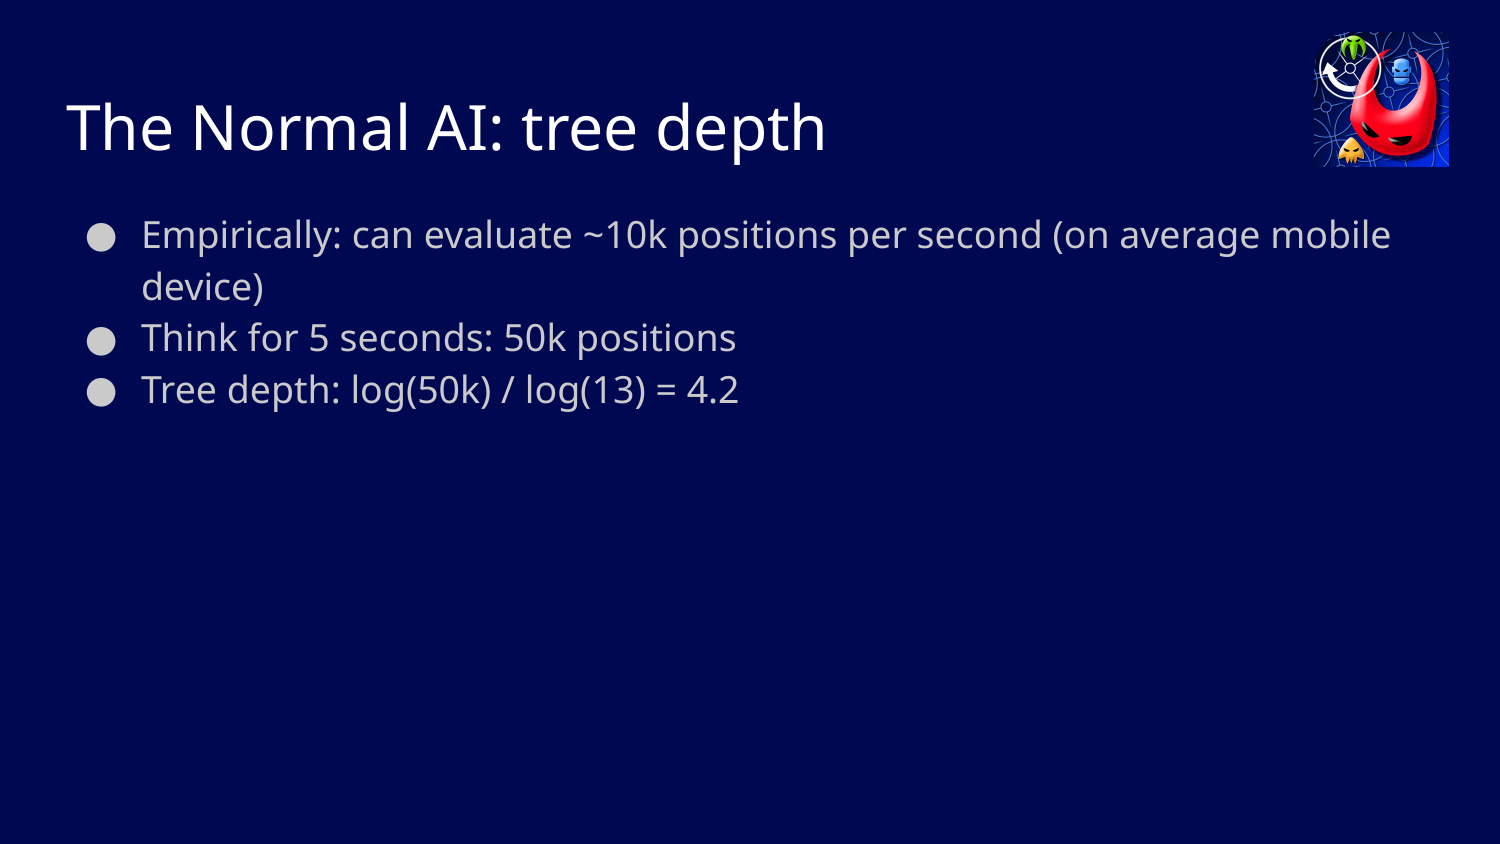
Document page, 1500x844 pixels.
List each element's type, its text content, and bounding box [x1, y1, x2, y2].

picture [1314, 32, 1449, 72]
list Empirically: can evaluate ~10k positions per second (on average mobile device) Think for 5 seconds: 50k positions Tree depth: log(50k) / log(13) = 4.2 [51, 189, 1449, 750]
title The Normal AI: tree depth [51, 72, 1449, 167]
